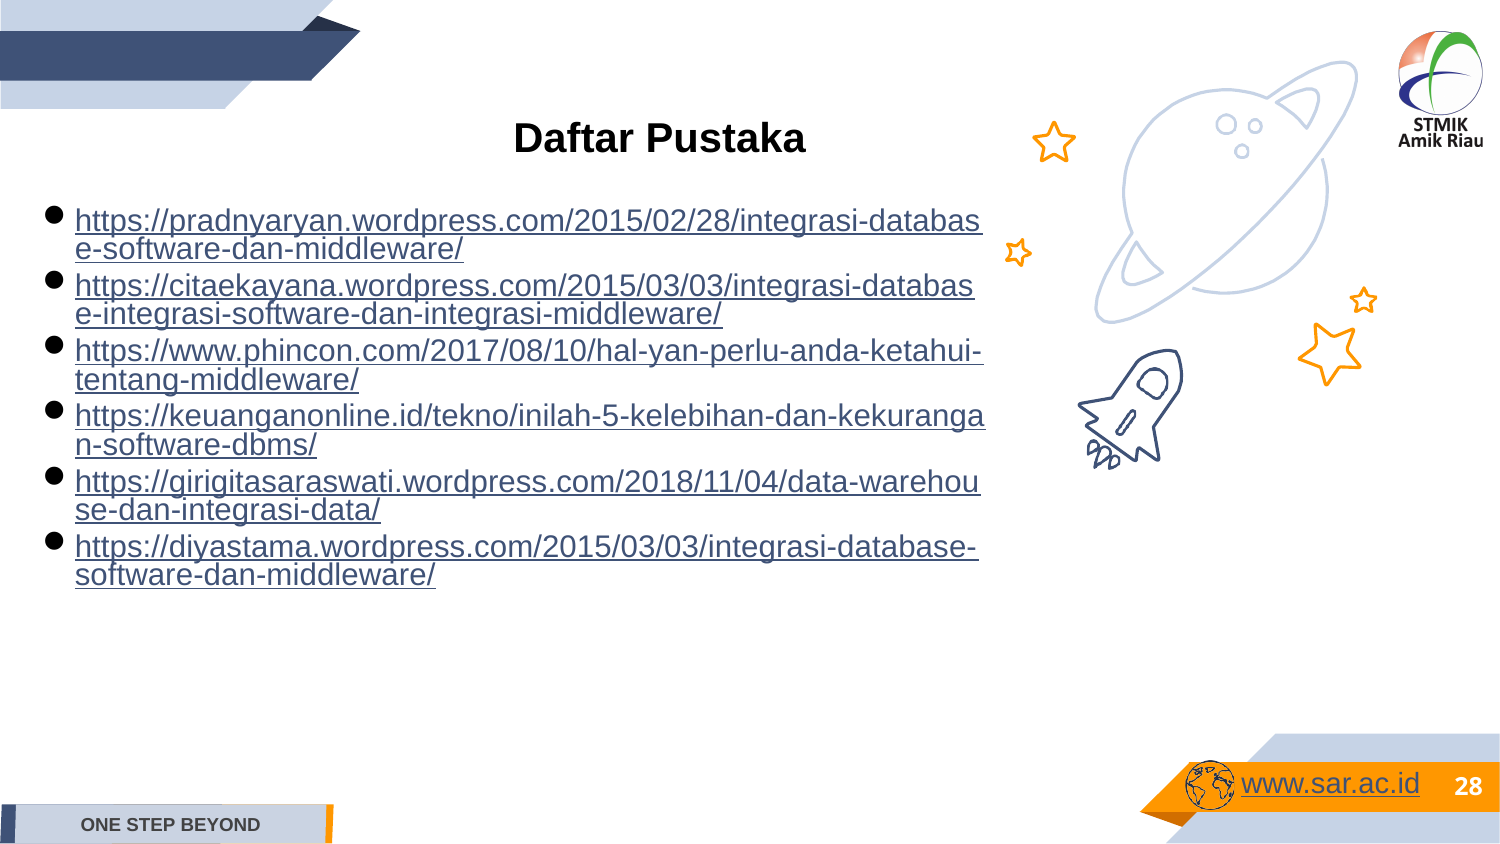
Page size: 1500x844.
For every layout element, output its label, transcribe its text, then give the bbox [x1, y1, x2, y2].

picture [1398, 31, 1483, 147]
text_box https://pradnyaryan.wordpress.com/2015/02/28/integrasi-database-software-dan-middleware/ https://citaekayana.wordpress.com/2015/03/03/integrasi-database-integrasi-software-dan-integrasi-middleware/ https://www.phincon.com/2017/08/10/hal-yan-perlu-anda-ketahui-tentang-middleware/ https://keuanganonline.id/tekno/inilah-5-kelebihan-dan-kekurangan-software-dbms/ https://girigitasaraswati.wordpress.com/2018/11/04/data-warehouse-dan-integrasi-data/ https://diyastama.wordpress.com/2015/03/03/integrasi-database-software-dan-middleware/ [40, 200, 990, 585]
picture [1005, 238, 1032, 267]
text_box www.sar.ac.id [1239, 765, 1425, 800]
text_box Daftar Pustaka [513, 123, 833, 161]
picture [1215, 113, 1237, 135]
picture [1086, 439, 1121, 470]
picture [1349, 286, 1378, 313]
picture [1234, 143, 1250, 159]
text_box <number> [1448, 770, 1486, 844]
text_box ONE STEP BEYOND [78, 812, 263, 844]
picture [1115, 409, 1137, 436]
picture [1247, 118, 1263, 134]
picture [1136, 367, 1169, 400]
picture [1185, 760, 1235, 810]
